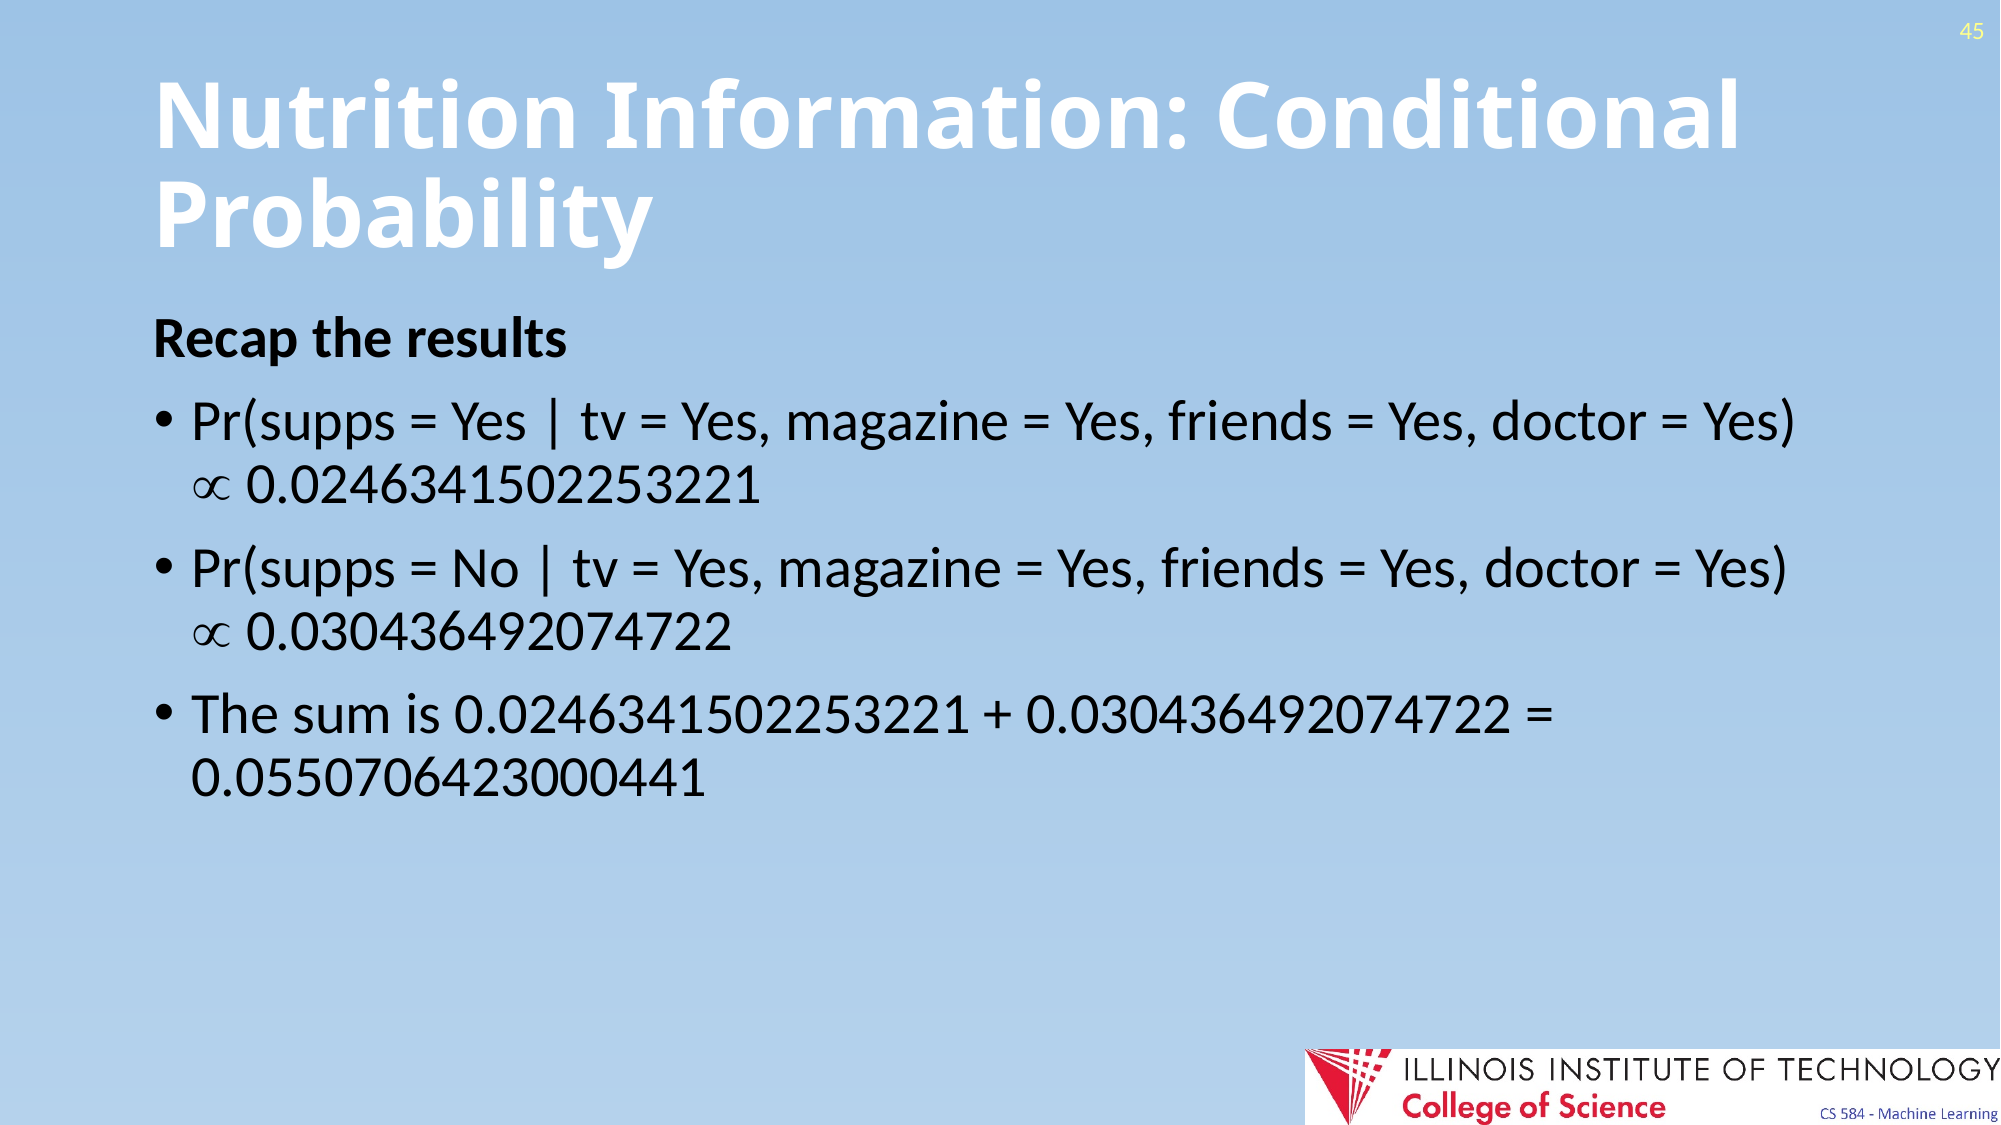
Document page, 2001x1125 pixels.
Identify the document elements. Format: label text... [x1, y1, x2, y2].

picture [1305, 1049, 2000, 1125]
title Nutrition Information: Conditional Probability [137, 59, 1863, 278]
list Recap the results Pr(supps = Yes | tv = Yes, magazine = Yes, friends = Yes, doctor = Yes)  0.0246341502253221 Pr(supps = No | tv = Yes, magazine = Yes, friends = Yes, doctor = Yes)  0.030436492074722 The sum is 0.0246341502253221 + 0.030436492074722 = 0.0550706423000441 [139, 299, 1864, 1014]
slide_number 45 [1550, 0, 2000, 60]
